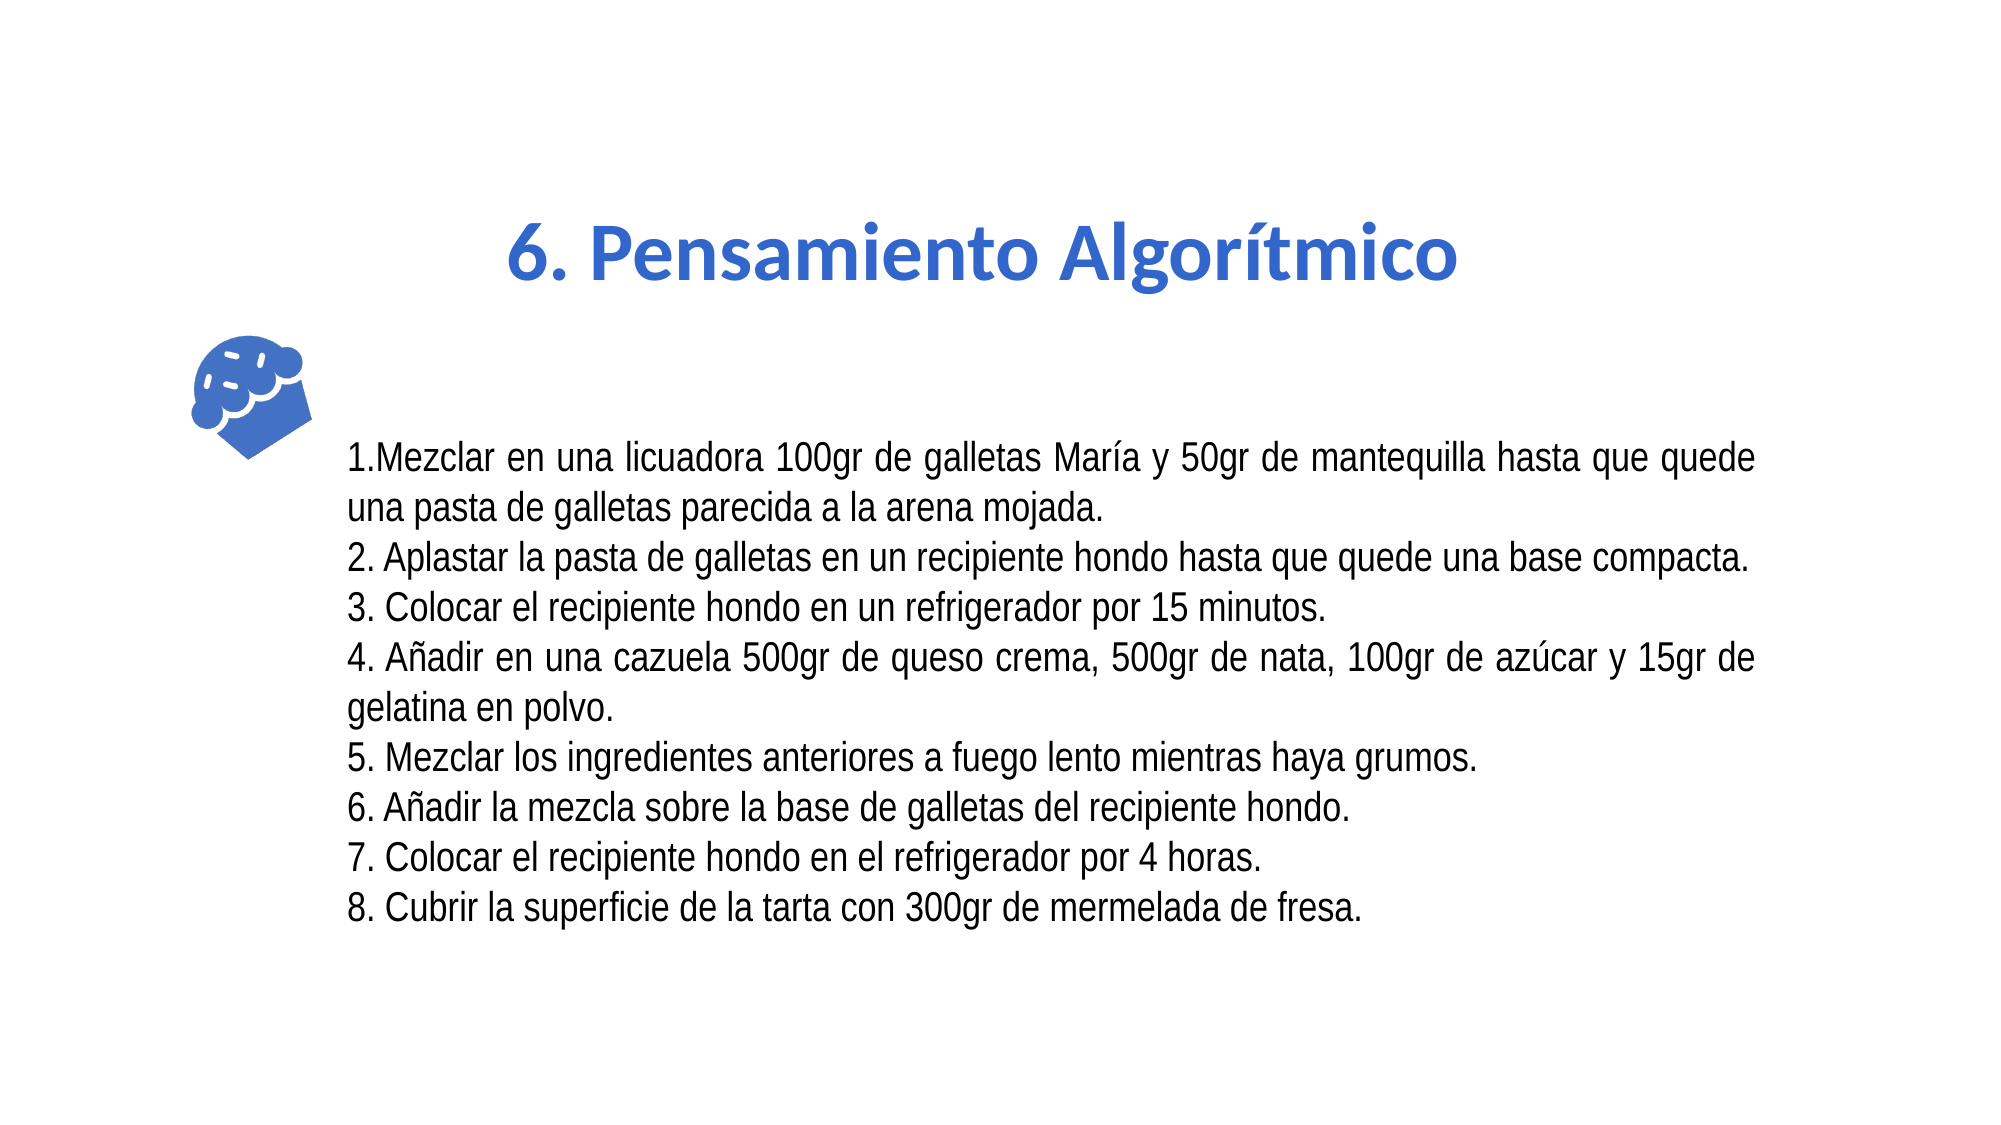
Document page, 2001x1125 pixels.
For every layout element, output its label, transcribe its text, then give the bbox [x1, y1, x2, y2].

picture [147, 290, 353, 497]
text_box 1.Mezclar en una licuadora 100gr de galletas María y 50gr de mantequilla hasta que quede una pasta de galletas parecida a la arena mojada. 2. Aplastar la pasta de galletas en un recipiente hondo hasta que quede una base compacta. 3. Colocar el recipiente hondo en un refrigerador por 15 minutos. 4. Añadir en una cazuela 500gr de queso crema, 500gr de nata, 100gr de azúcar y 15gr de gelatina en polvo. 5. Mezclar los ingredientes anteriores a fuego lento mientras haya grumos. 6. Añadir la mezcla sobre la base de galletas del recipiente hondo. 7. Colocar el recipiente hondo en el refrigerador por 4 horas. 8. Cubrir la superficie de la tarta con 300gr de mermelada de fresa. [332, 422, 1772, 938]
text_box 6. Pensamiento Algorítmico [353, 190, 1614, 305]
